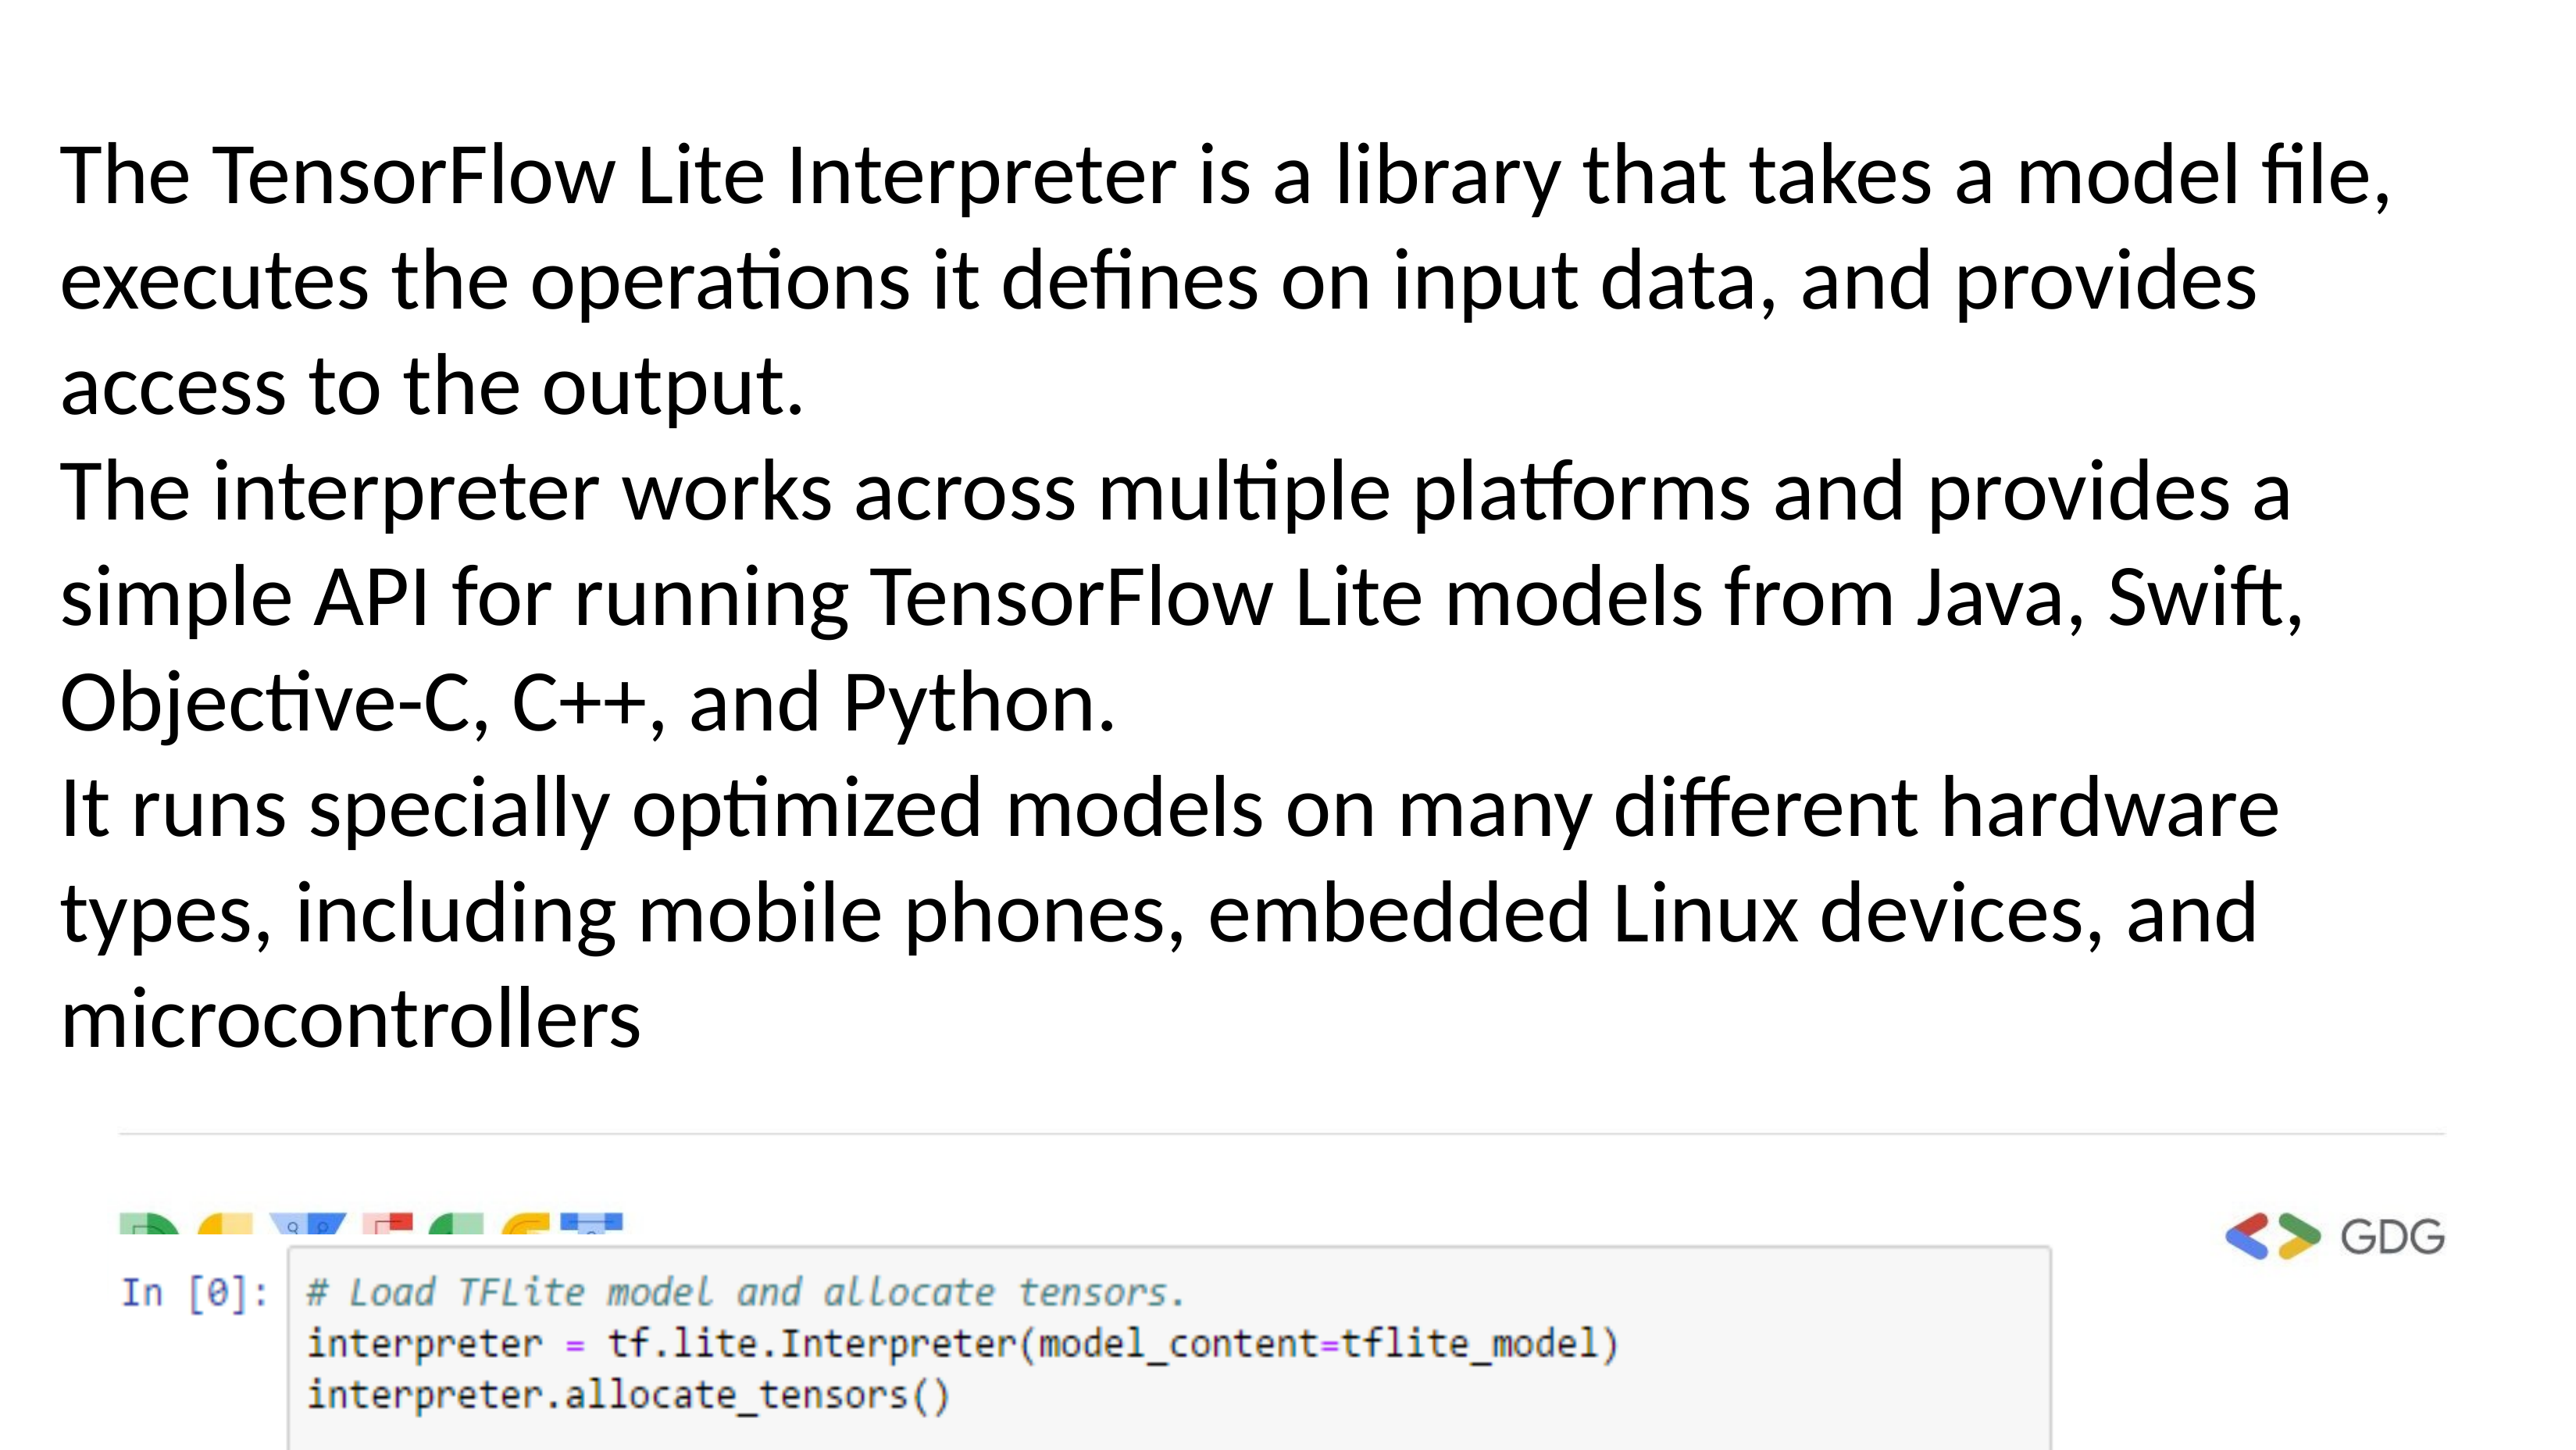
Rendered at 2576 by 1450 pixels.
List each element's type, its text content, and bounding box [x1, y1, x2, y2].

text_box [107, 1127, 2447, 1364]
picture [109, 1234, 2093, 1450]
text_box The TensorFlow Lite Interpreter is a library that takes a model file, executes the operations it defines on input data, and provides access to the output. The interpreter works across multiple platforms and provides a simple API for running TensorFlow Lite models from Java, Swift, Objective-C, C++, and Python. It runs specially optimized models on many different hardware types, including mobile phones, embedded Linux devices, and microcontrollers [48, 109, 2499, 1070]
